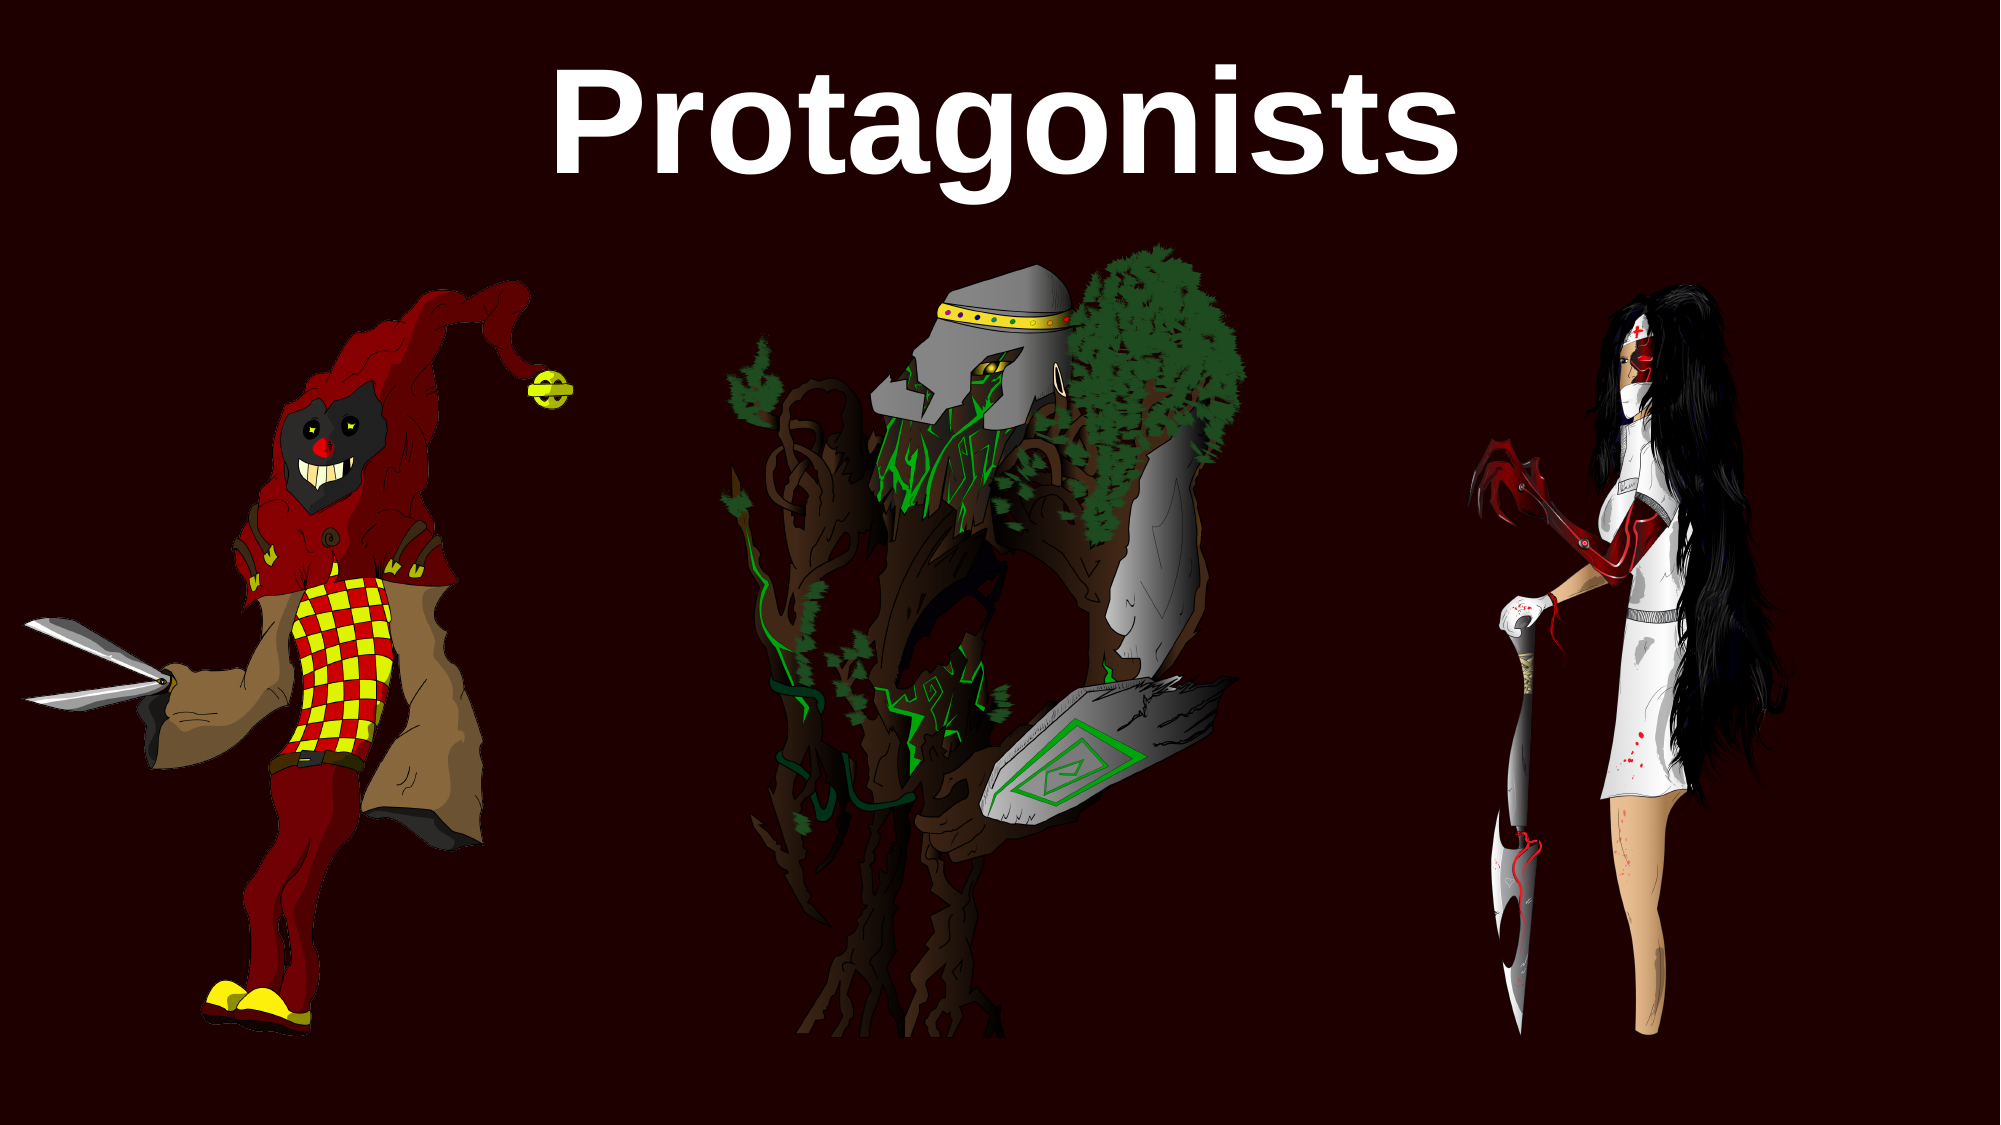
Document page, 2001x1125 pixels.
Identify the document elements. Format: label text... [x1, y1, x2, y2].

picture [21, 280, 574, 1036]
picture [719, 240, 1248, 1038]
picture [1468, 280, 1797, 1038]
title Protagonists [256, 24, 1757, 225]
